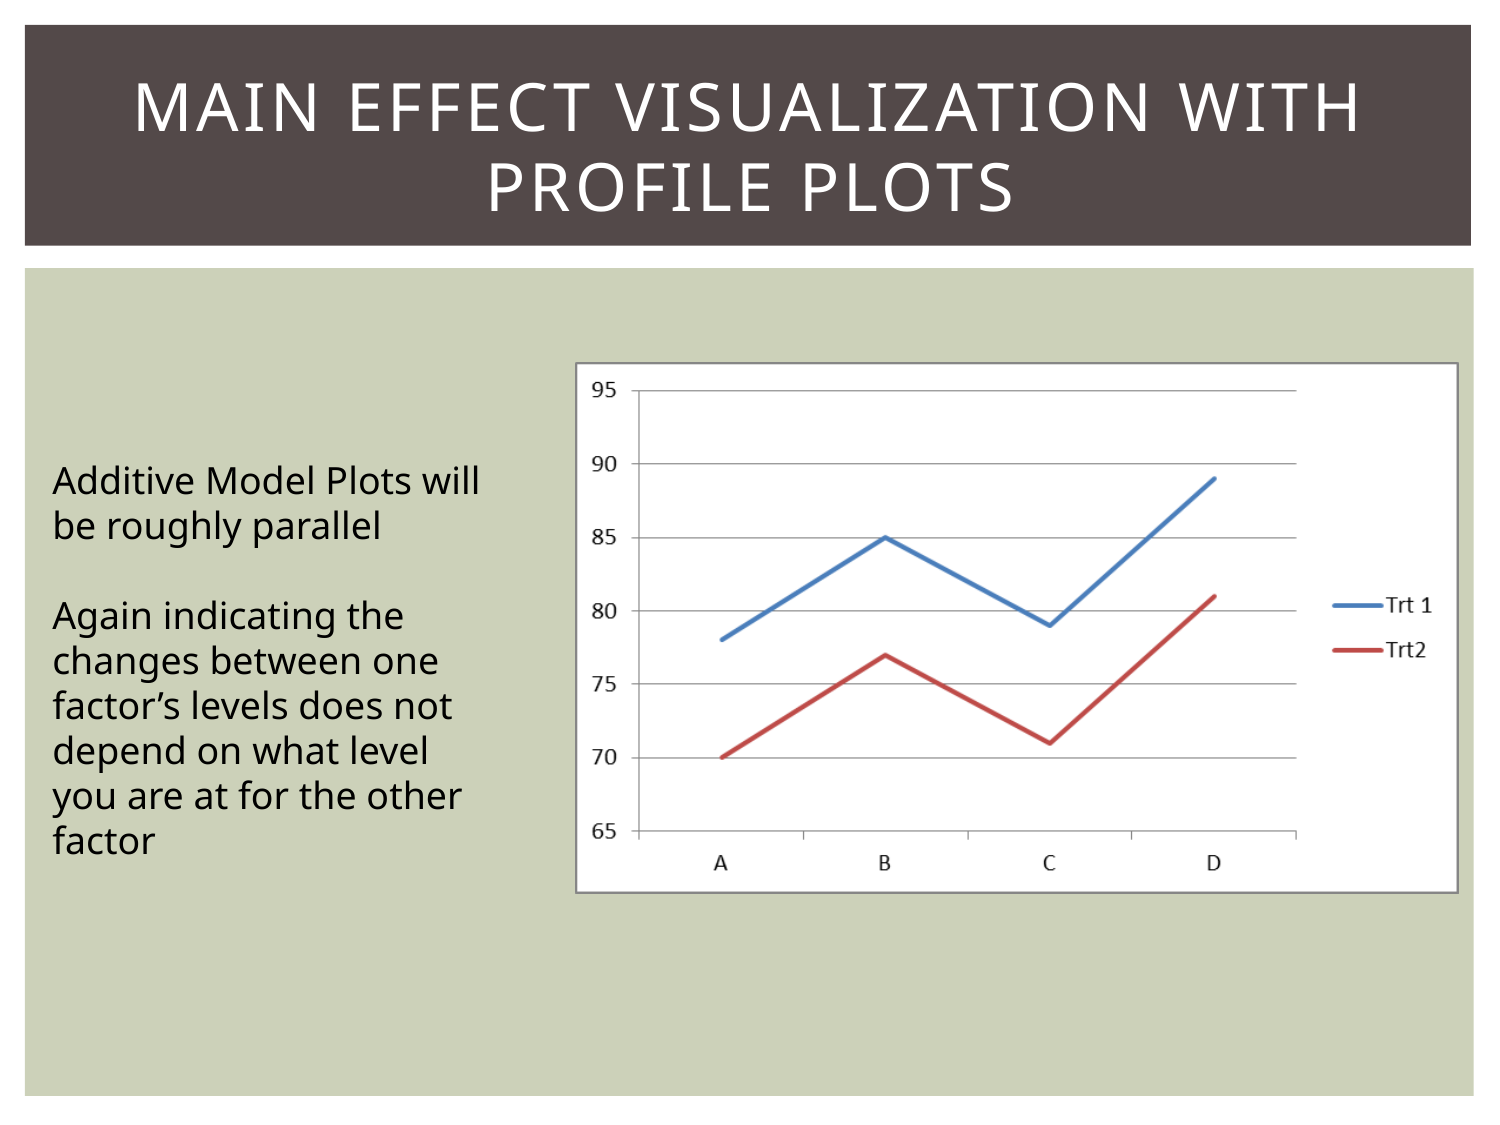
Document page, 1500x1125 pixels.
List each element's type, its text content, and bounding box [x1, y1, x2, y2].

title Main Effect Visualization with Profile plots [62, 58, 1438, 232]
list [574, 362, 1459, 894]
text_box Additive Model Plots will be roughly parallel Again indicating the changes between one factor’s levels does not depend on what level you are at for the other factor [37, 449, 513, 870]
